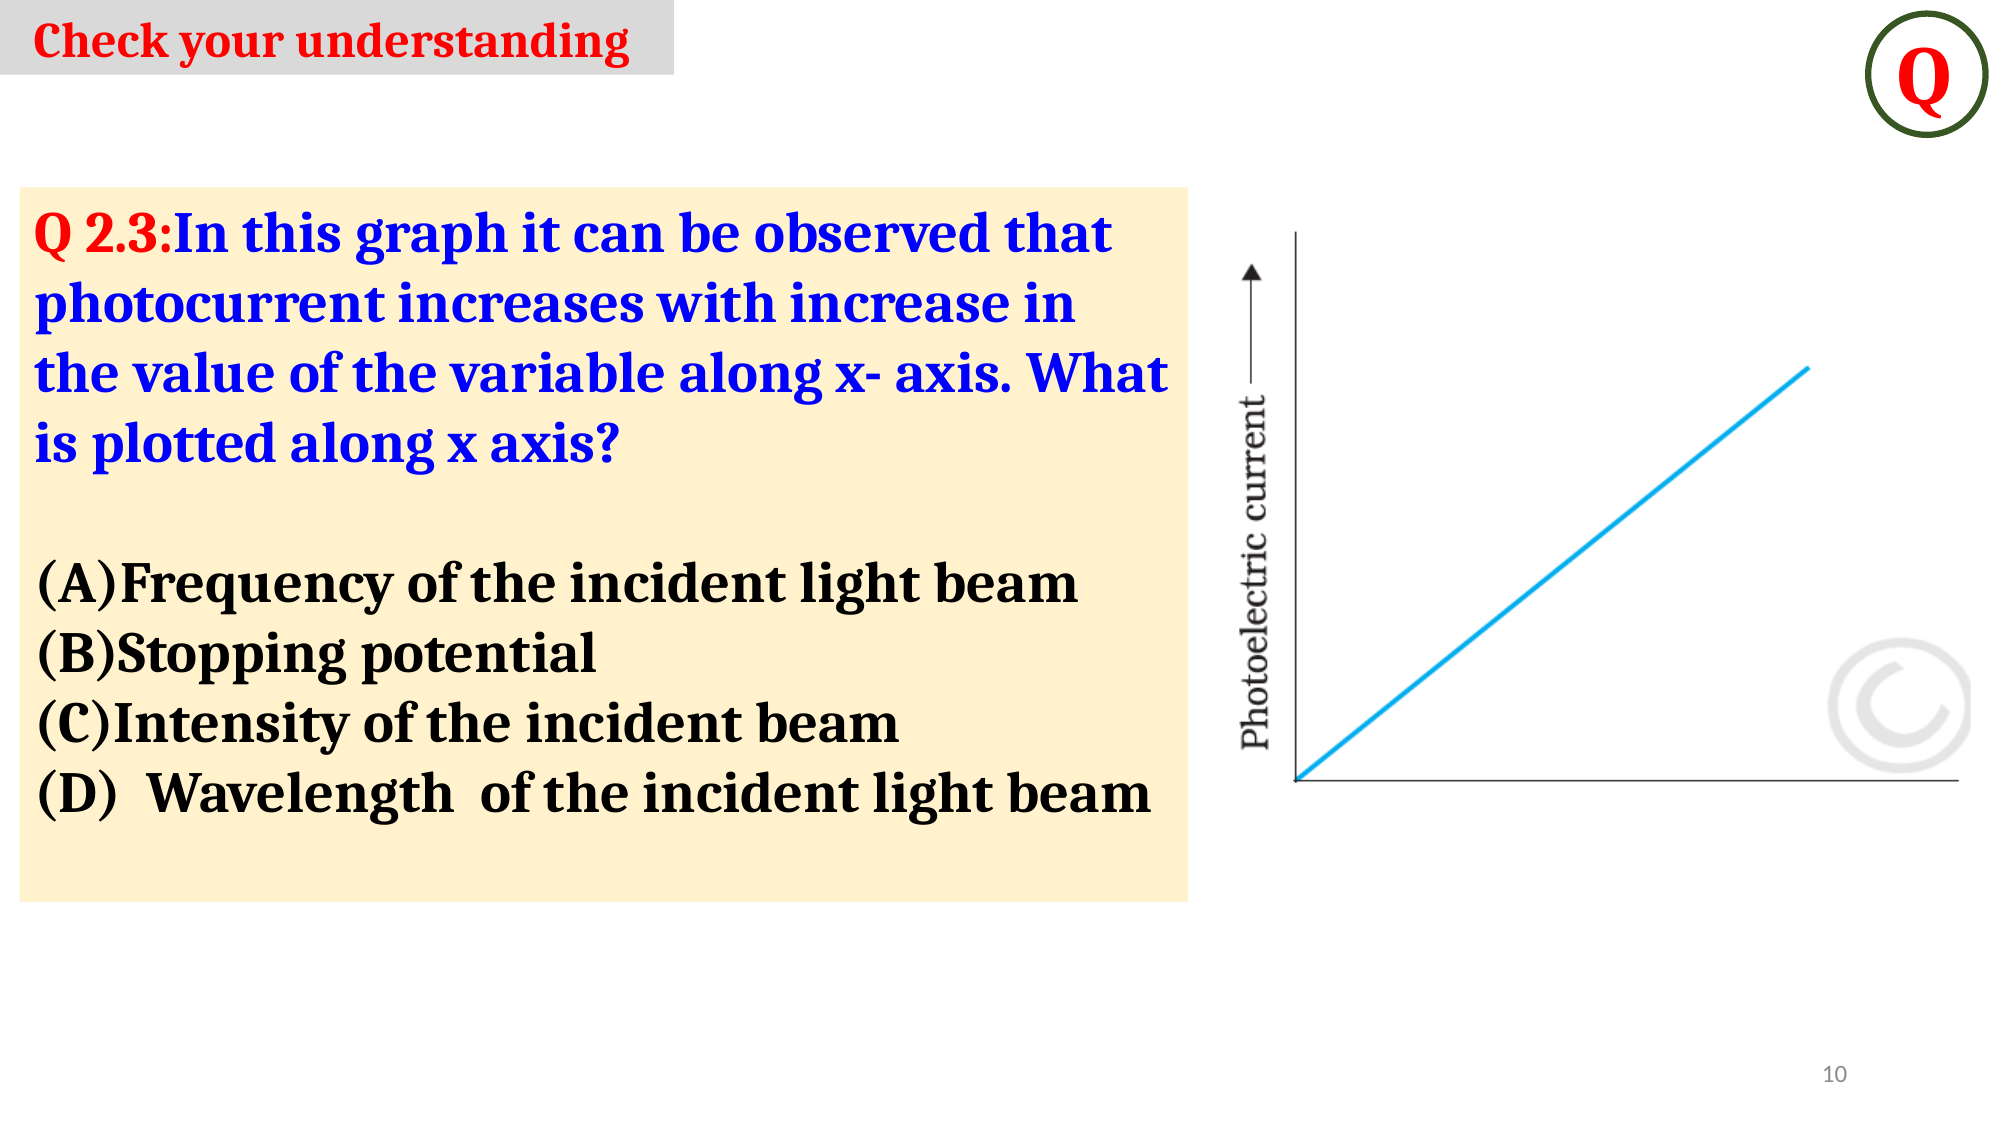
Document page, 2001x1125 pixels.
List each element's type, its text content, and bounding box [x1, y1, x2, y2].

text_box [1868, 13, 1986, 135]
text_box Q 2.3:In this graph it can be observed that photocurrent increases with increase in the value of the variable along x- axis. What is plotted along x axis? Frequency of the incident light beam Stopping potential Intensity of the incident beam Wavelength of the incident light beam [19, 187, 1188, 902]
text_box Check your understanding [0, 0, 675, 75]
slide_number 10 [1412, 1042, 1863, 1103]
picture [1218, 202, 1971, 792]
